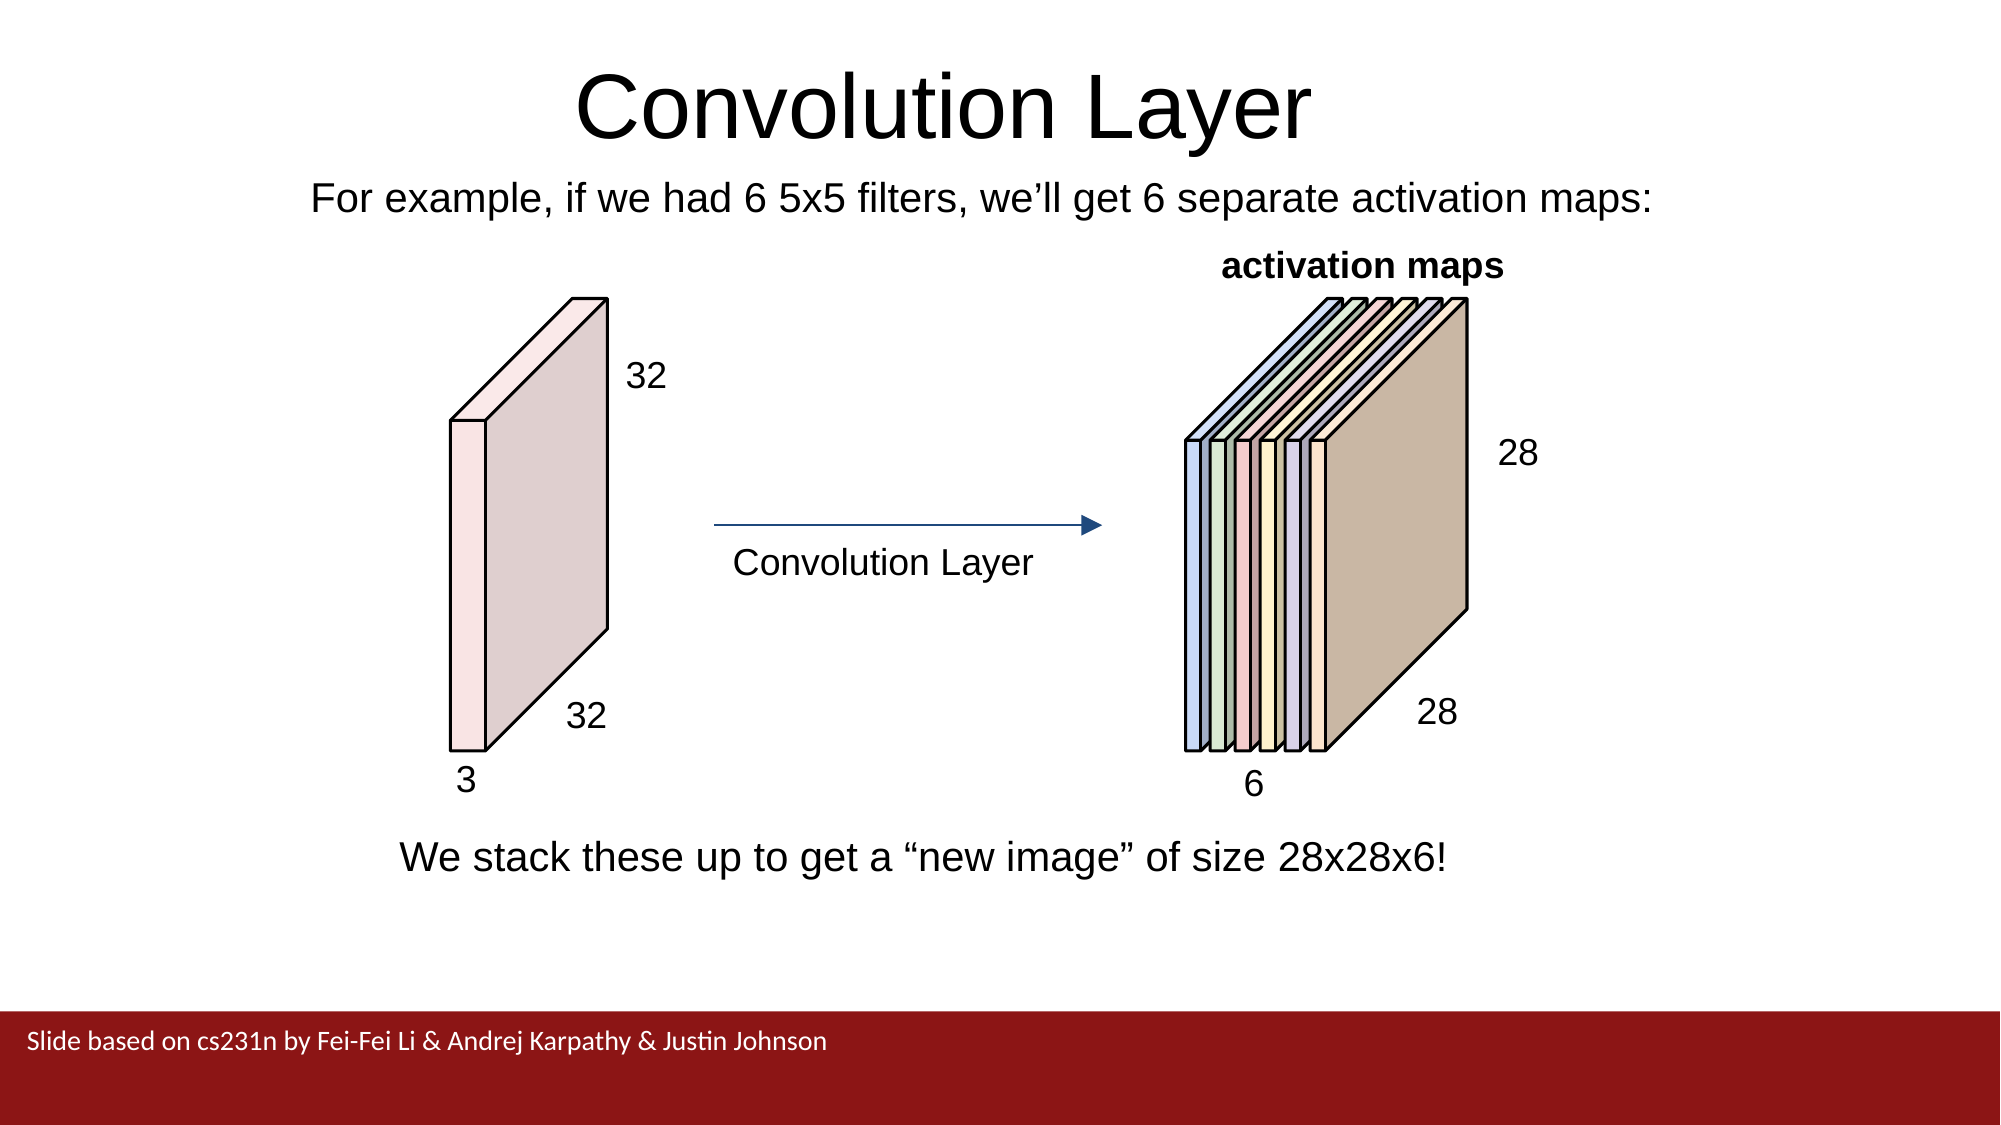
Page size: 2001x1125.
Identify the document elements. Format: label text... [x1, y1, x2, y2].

text_box Convolution Layer [717, 522, 1210, 657]
text_box Convolution Layer [574, 44, 1426, 157]
text_box [450, 298, 606, 420]
text_box 6 [1228, 743, 1283, 795]
text_box 32 [610, 335, 692, 382]
text_box 28 [1482, 412, 1564, 464]
text_box [1235, 298, 1392, 751]
text_box 3 [440, 739, 522, 770]
text_box [1260, 298, 1418, 751]
text_box [1185, 316, 1325, 522]
text_box [1285, 298, 1443, 751]
text_box 28 [1401, 671, 1483, 723]
text_box [1185, 657, 1210, 751]
text_box [450, 298, 608, 739]
text_box 32 [550, 675, 632, 727]
text_box For example, if we had 6 5x5 filters, we’ll get 6 separate activation maps: [295, 156, 1726, 220]
text_box [1185, 316, 1324, 440]
text_box activation maps [1206, 226, 1545, 316]
text_box We stack these up to get a “new image” of size 28x28x6! [384, 814, 1800, 862]
text_box [1210, 316, 1350, 751]
text_box [1310, 298, 1467, 751]
